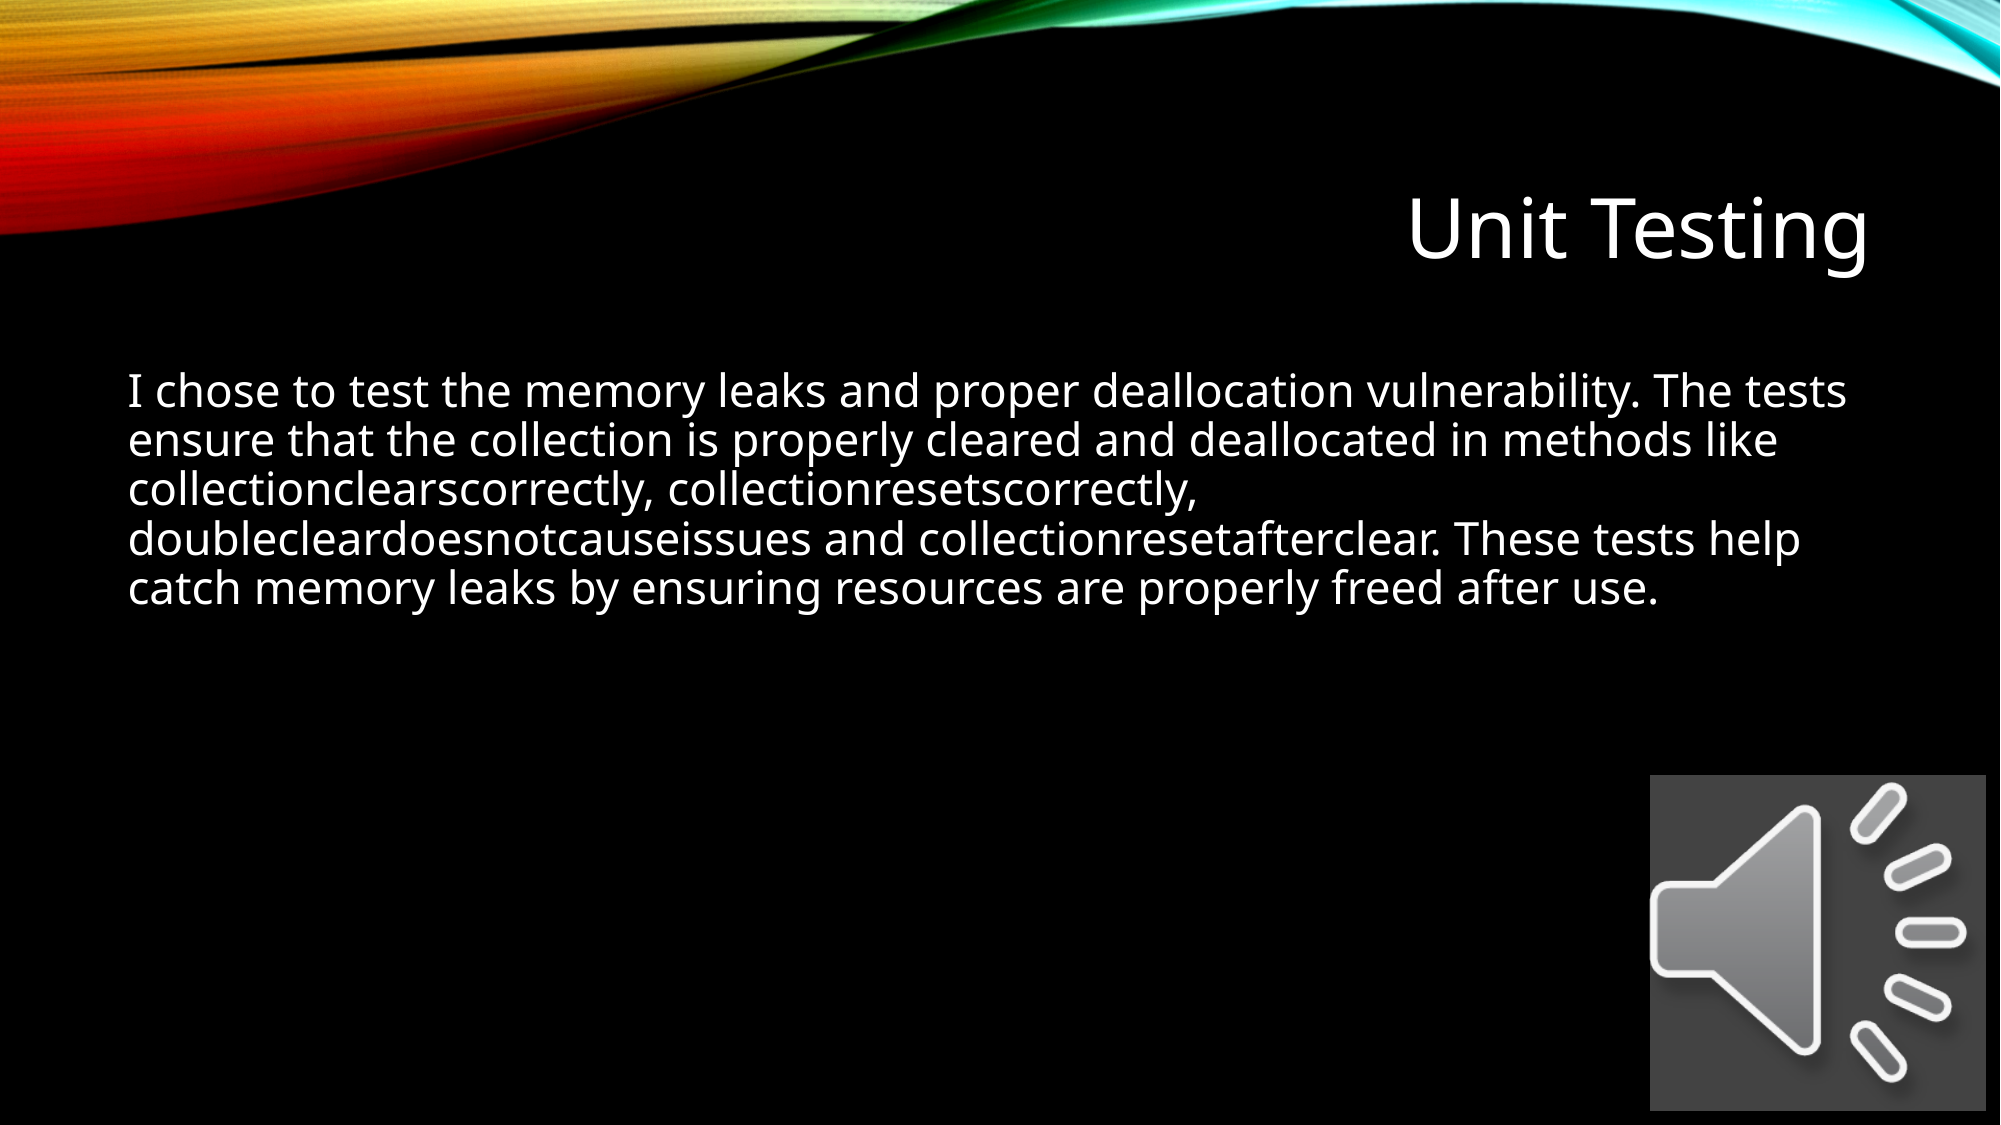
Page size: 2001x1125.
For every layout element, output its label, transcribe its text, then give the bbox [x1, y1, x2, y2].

list I chose to test the memory leaks and proper deallocation vulnerability. The tests ensure that the collection is properly cleared and deallocated in methods like collectionclearscorrectly, collectionresetscorrectly, doublecleardoesnotcauseissues and collectionresetafterclear. These tests help catch memory leaks by ensuring resources are properly freed after use. [112, 360, 1888, 1021]
picture [0, 0, 2000, 237]
title Unit Testing [474, 125, 1888, 338]
picture [1648, 773, 1987, 1112]
